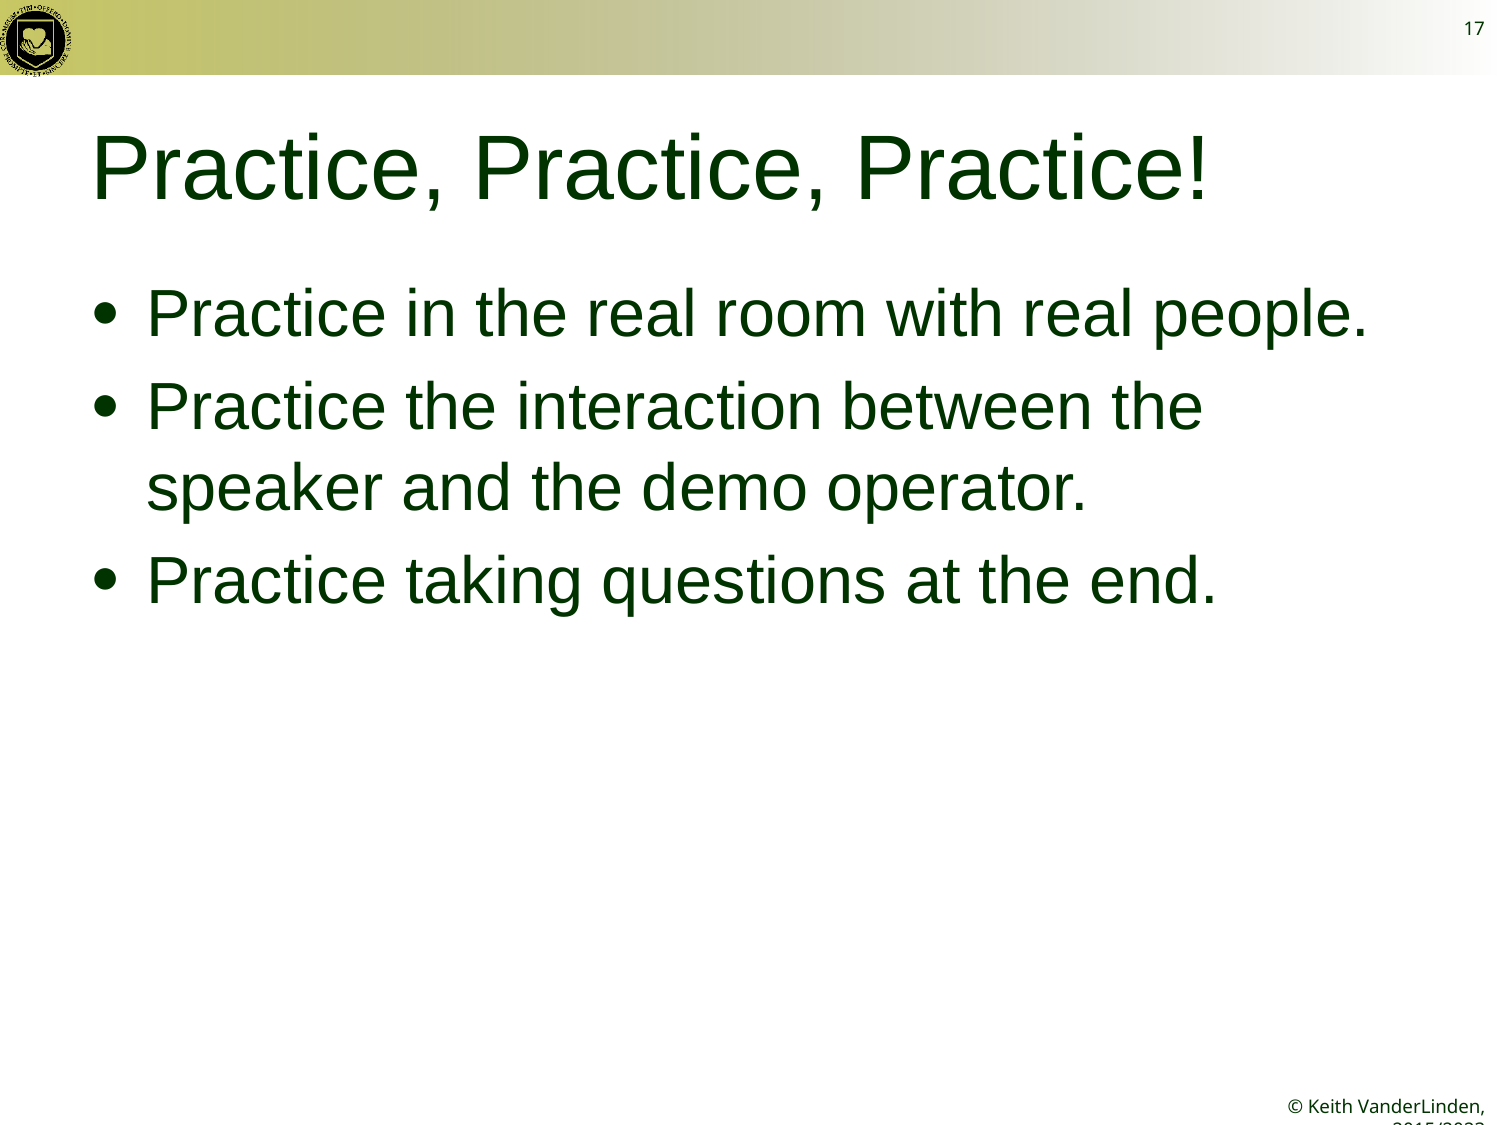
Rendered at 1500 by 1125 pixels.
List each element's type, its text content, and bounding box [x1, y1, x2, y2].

title Practice, Practice, Practice! [74, 74, 1426, 251]
picture [0, 0, 71, 94]
list Practice in the real room with real people. Practice the interaction between the speaker and the demo operator. Practice taking questions at the end. [74, 262, 1426, 1038]
slide_number 17 [1149, 0, 1500, 51]
